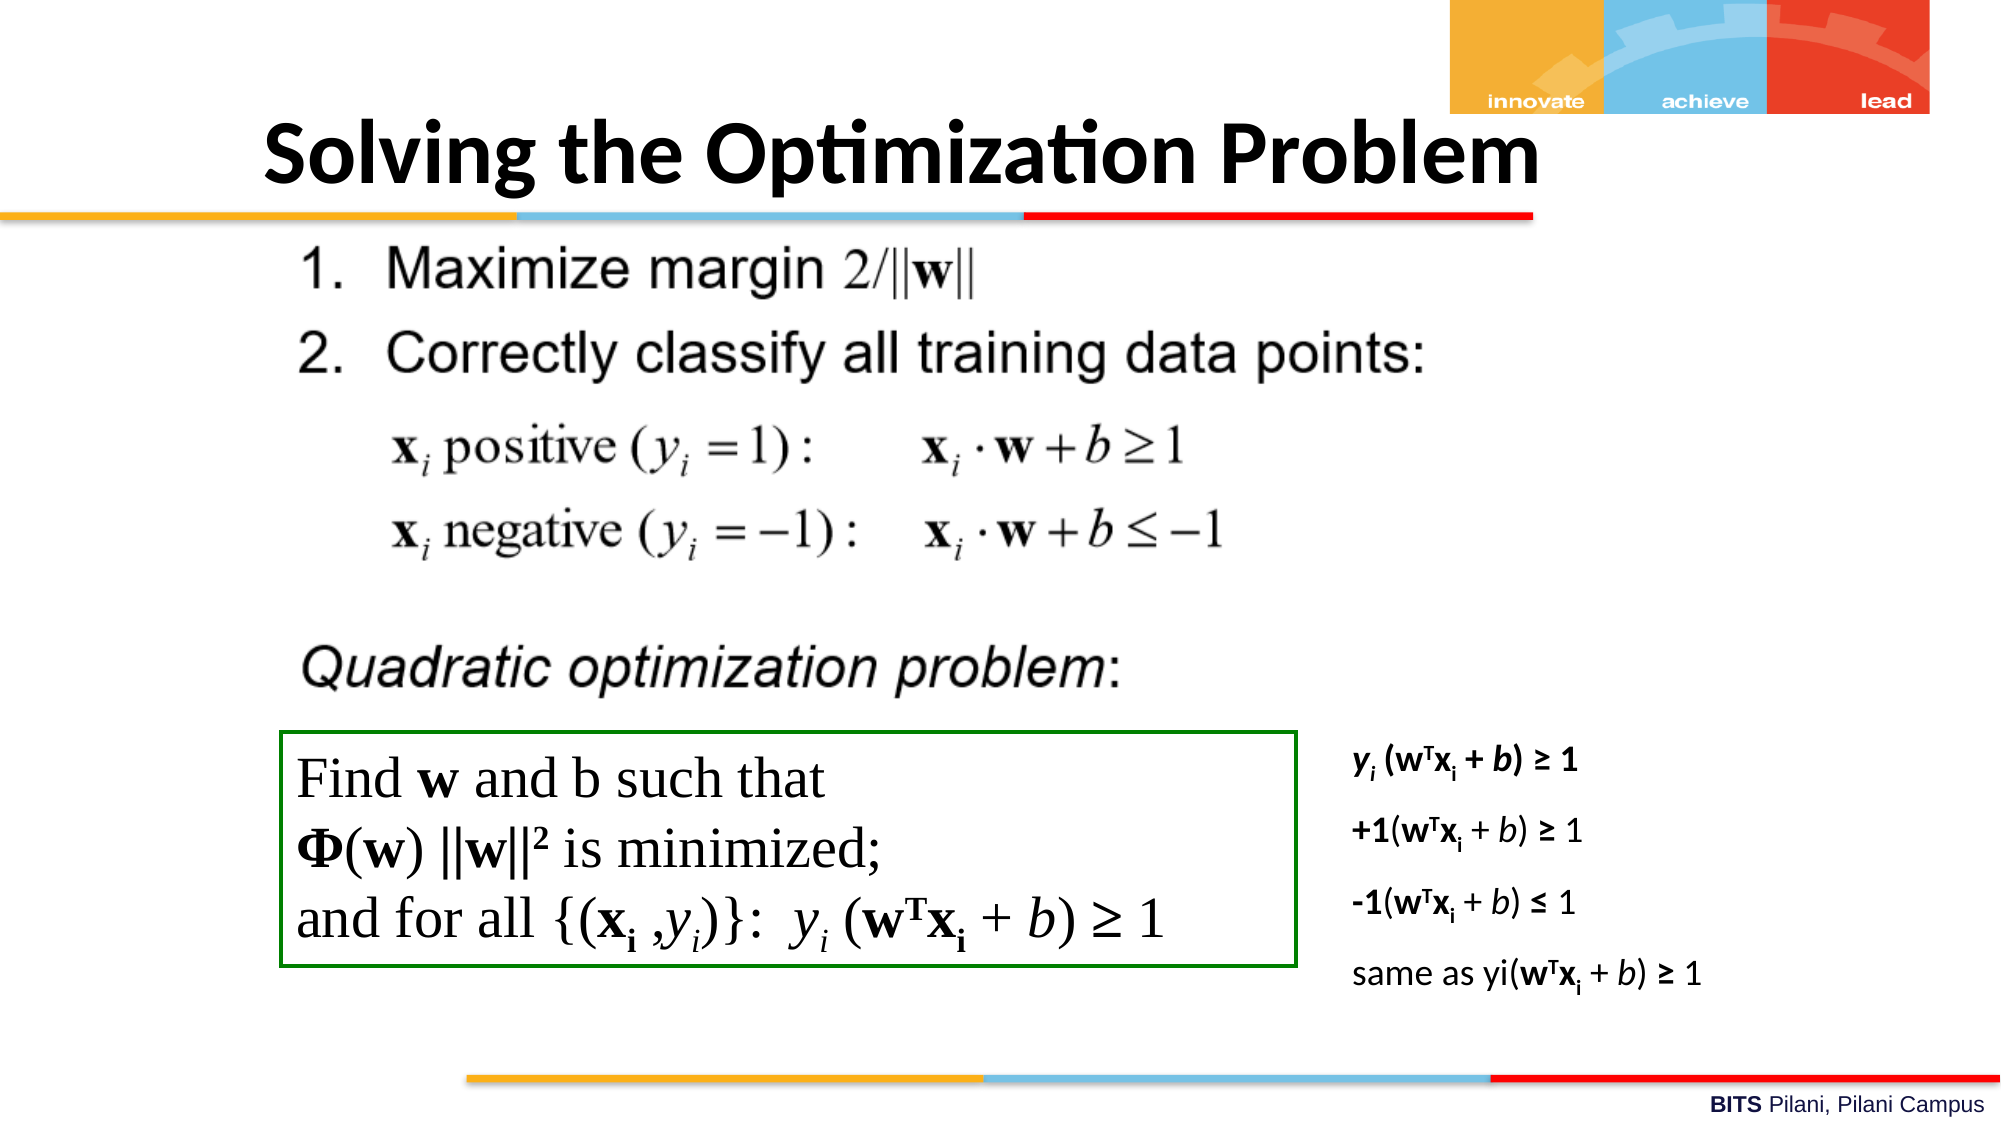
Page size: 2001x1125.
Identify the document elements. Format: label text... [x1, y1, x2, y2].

text_box yi (wTxi + b) ≥ 1 +1(wTxi + b) ≥ 1 -1(wTxi + b) ≤ 1 same as yi(wTxi + b) ≥ 1 [1337, 723, 1725, 1048]
picture [280, 237, 1638, 713]
text_box Solving the Optimization Problem [249, 53, 1625, 241]
picture [1449, 0, 1930, 114]
